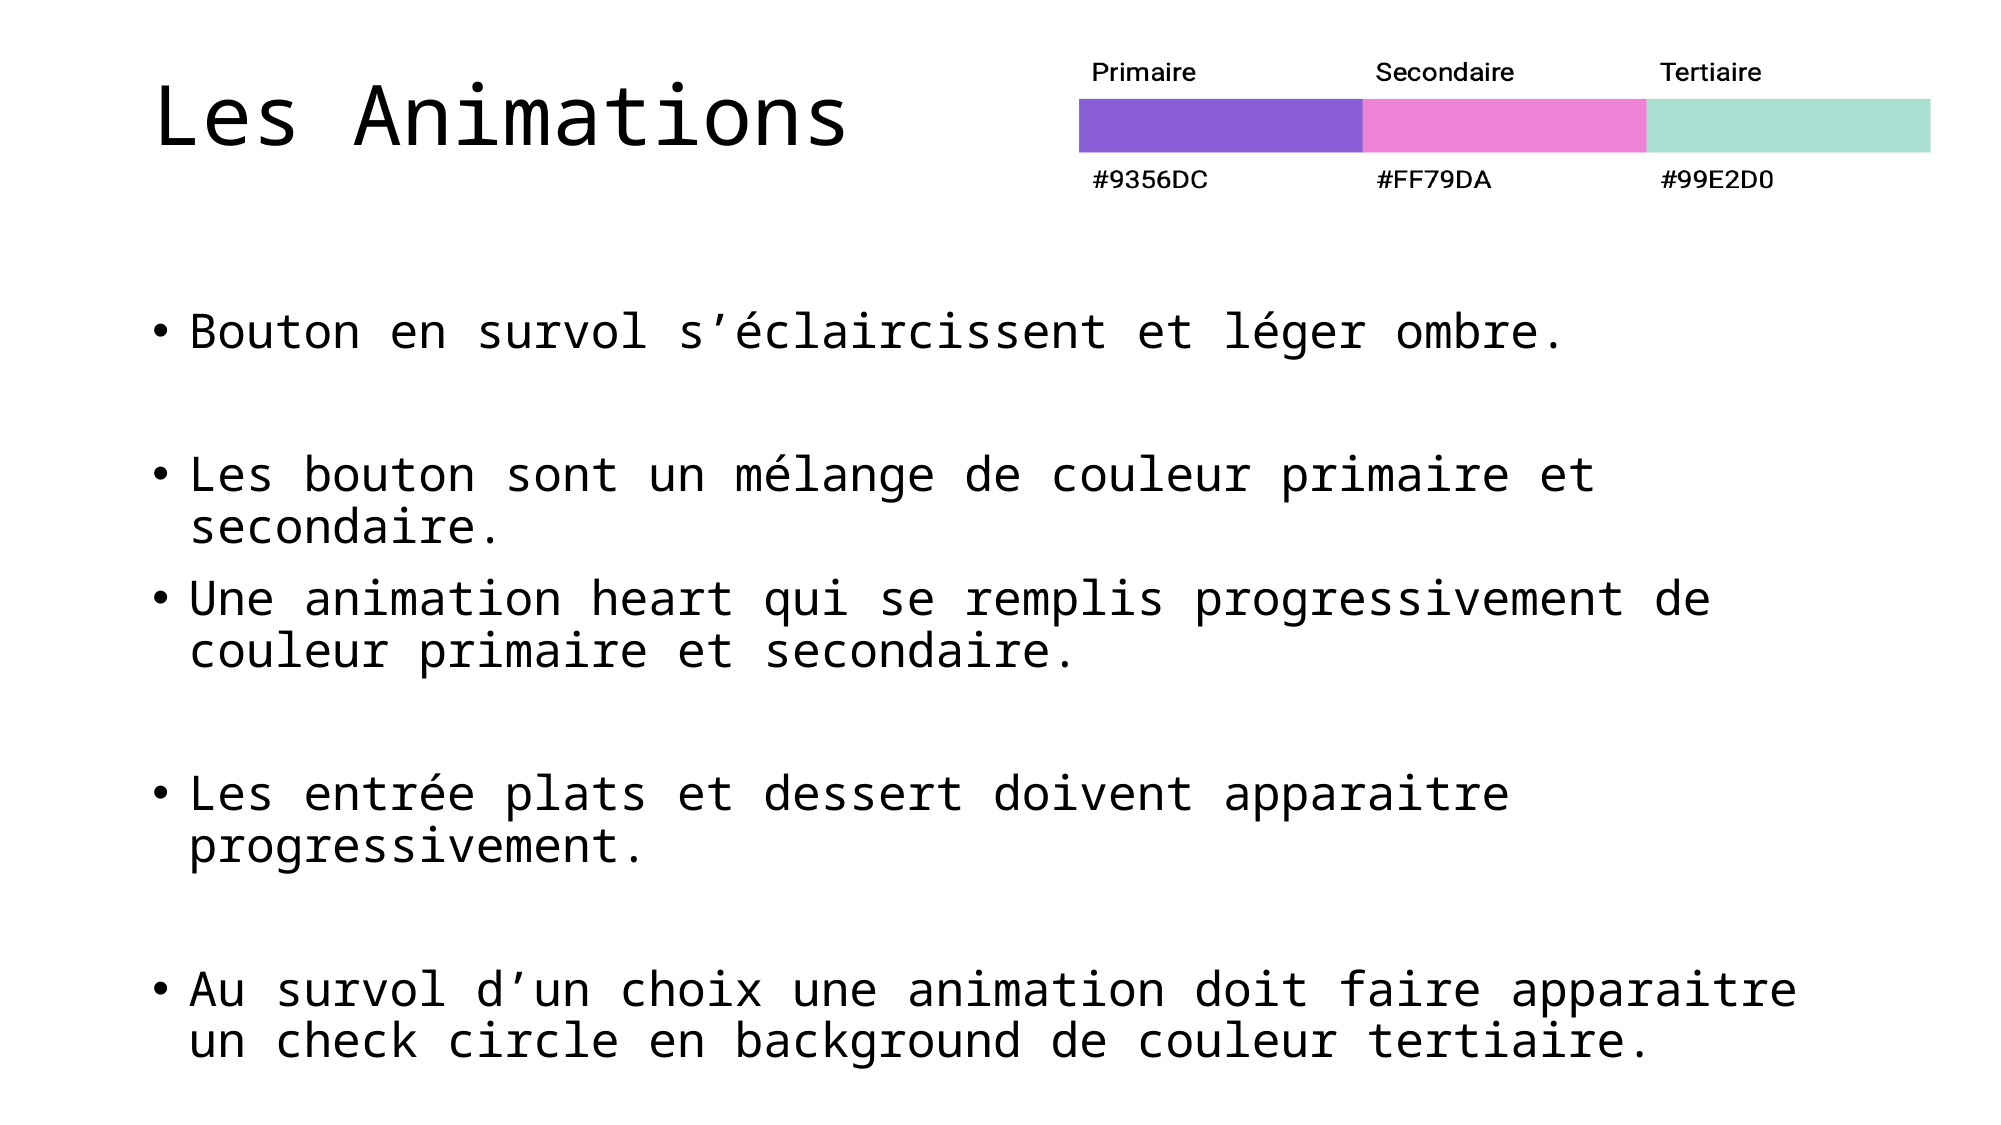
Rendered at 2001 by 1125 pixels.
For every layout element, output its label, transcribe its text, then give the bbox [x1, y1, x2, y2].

picture [1062, 38, 1948, 218]
list Bouton en survol s’éclaircissent et léger ombre. Les bouton sont un mélange de couleur primaire et secondaire. Une animation heart qui se remplis progressivement de couleur primaire et secondaire. Les entrée plats et dessert doivent apparaitre progressivement. Au survol d’un choix une animation doit faire apparaitre un check circle en background de couleur tertiaire. [137, 299, 1863, 1087]
title Les Animations [137, 59, 1863, 278]
